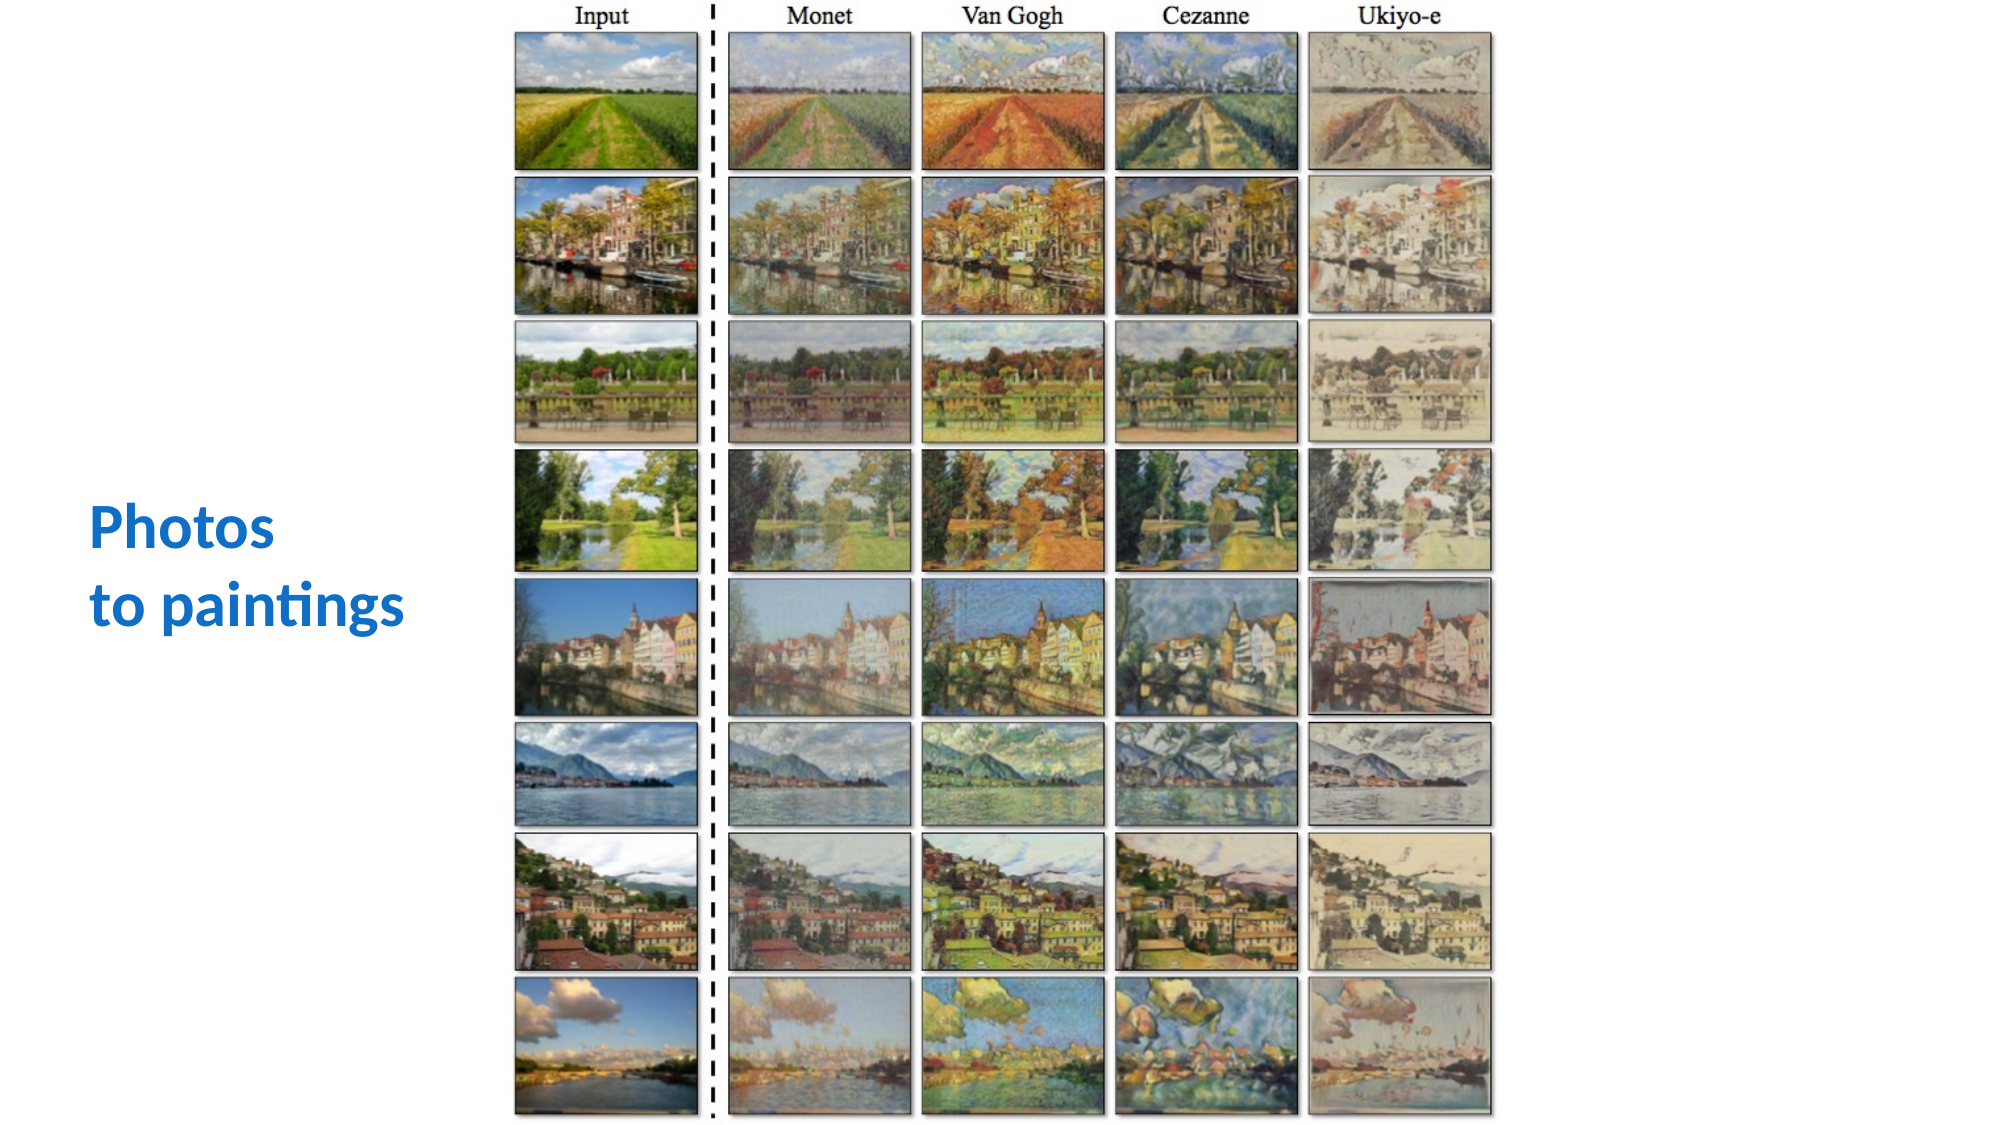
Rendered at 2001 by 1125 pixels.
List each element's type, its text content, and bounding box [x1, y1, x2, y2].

text_box Photos to paintings [74, 476, 420, 647]
picture [501, 0, 1497, 1125]
